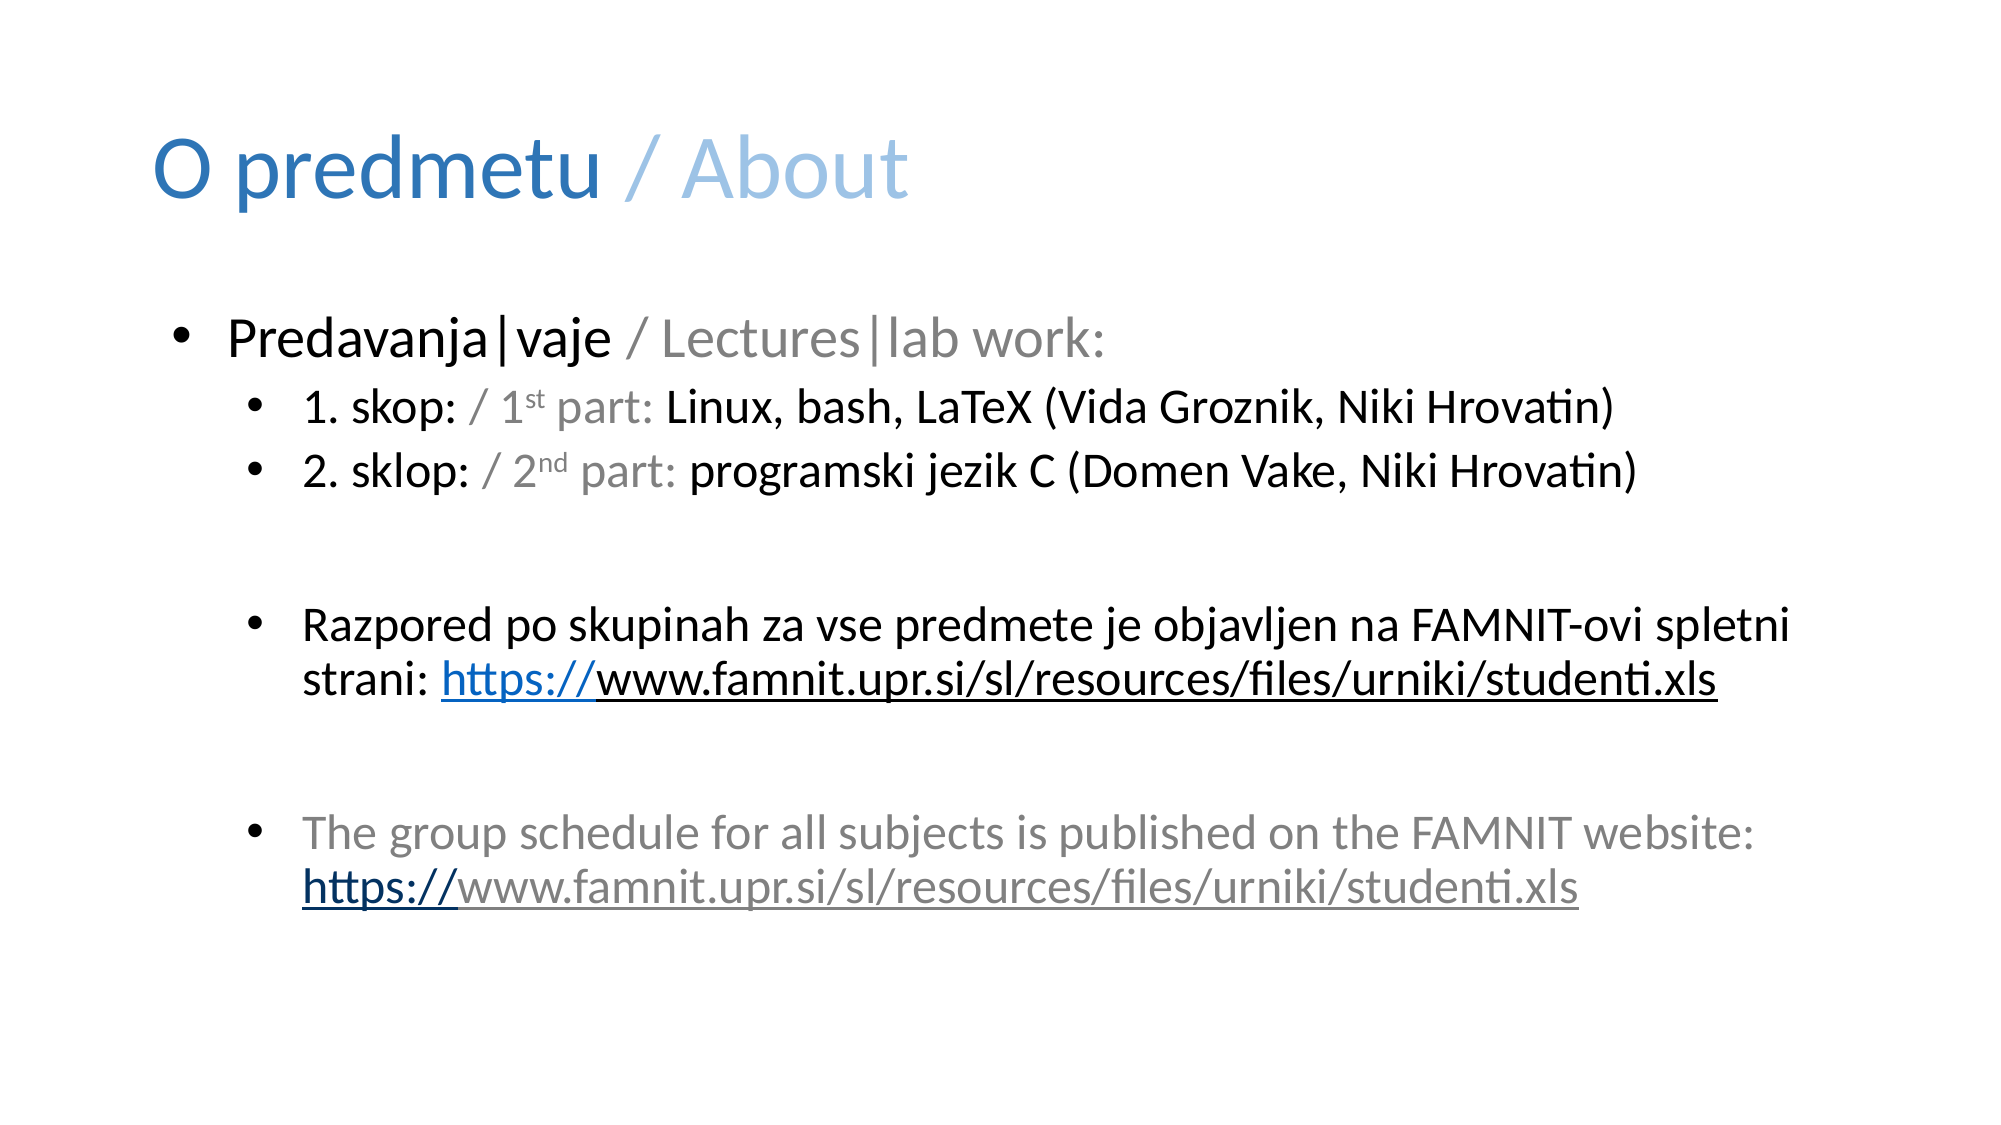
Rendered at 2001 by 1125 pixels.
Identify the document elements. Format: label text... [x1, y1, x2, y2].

title O predmetu / About [137, 59, 1863, 278]
list Predavanja|vaje / Lectures|lab work: 1. skop: / 1st part: Linux, bash, LaTeX (Vida Groznik, Niki Hrovatin) 2. sklop: / 2nd part: programski jezik C (Domen Vake, Niki Hrovatin) Razpored po skupinah za vse predmete je objavljen na FAMNIT-ovi spletni strani: https://www.famnit.upr.si/sl/resources/files/urniki/studenti.xls The group schedule for all subjects is published on the FAMNIT website: https://www.famnit.upr.si/sl/resources/files/urniki/studenti.xls [137, 299, 1863, 1014]
